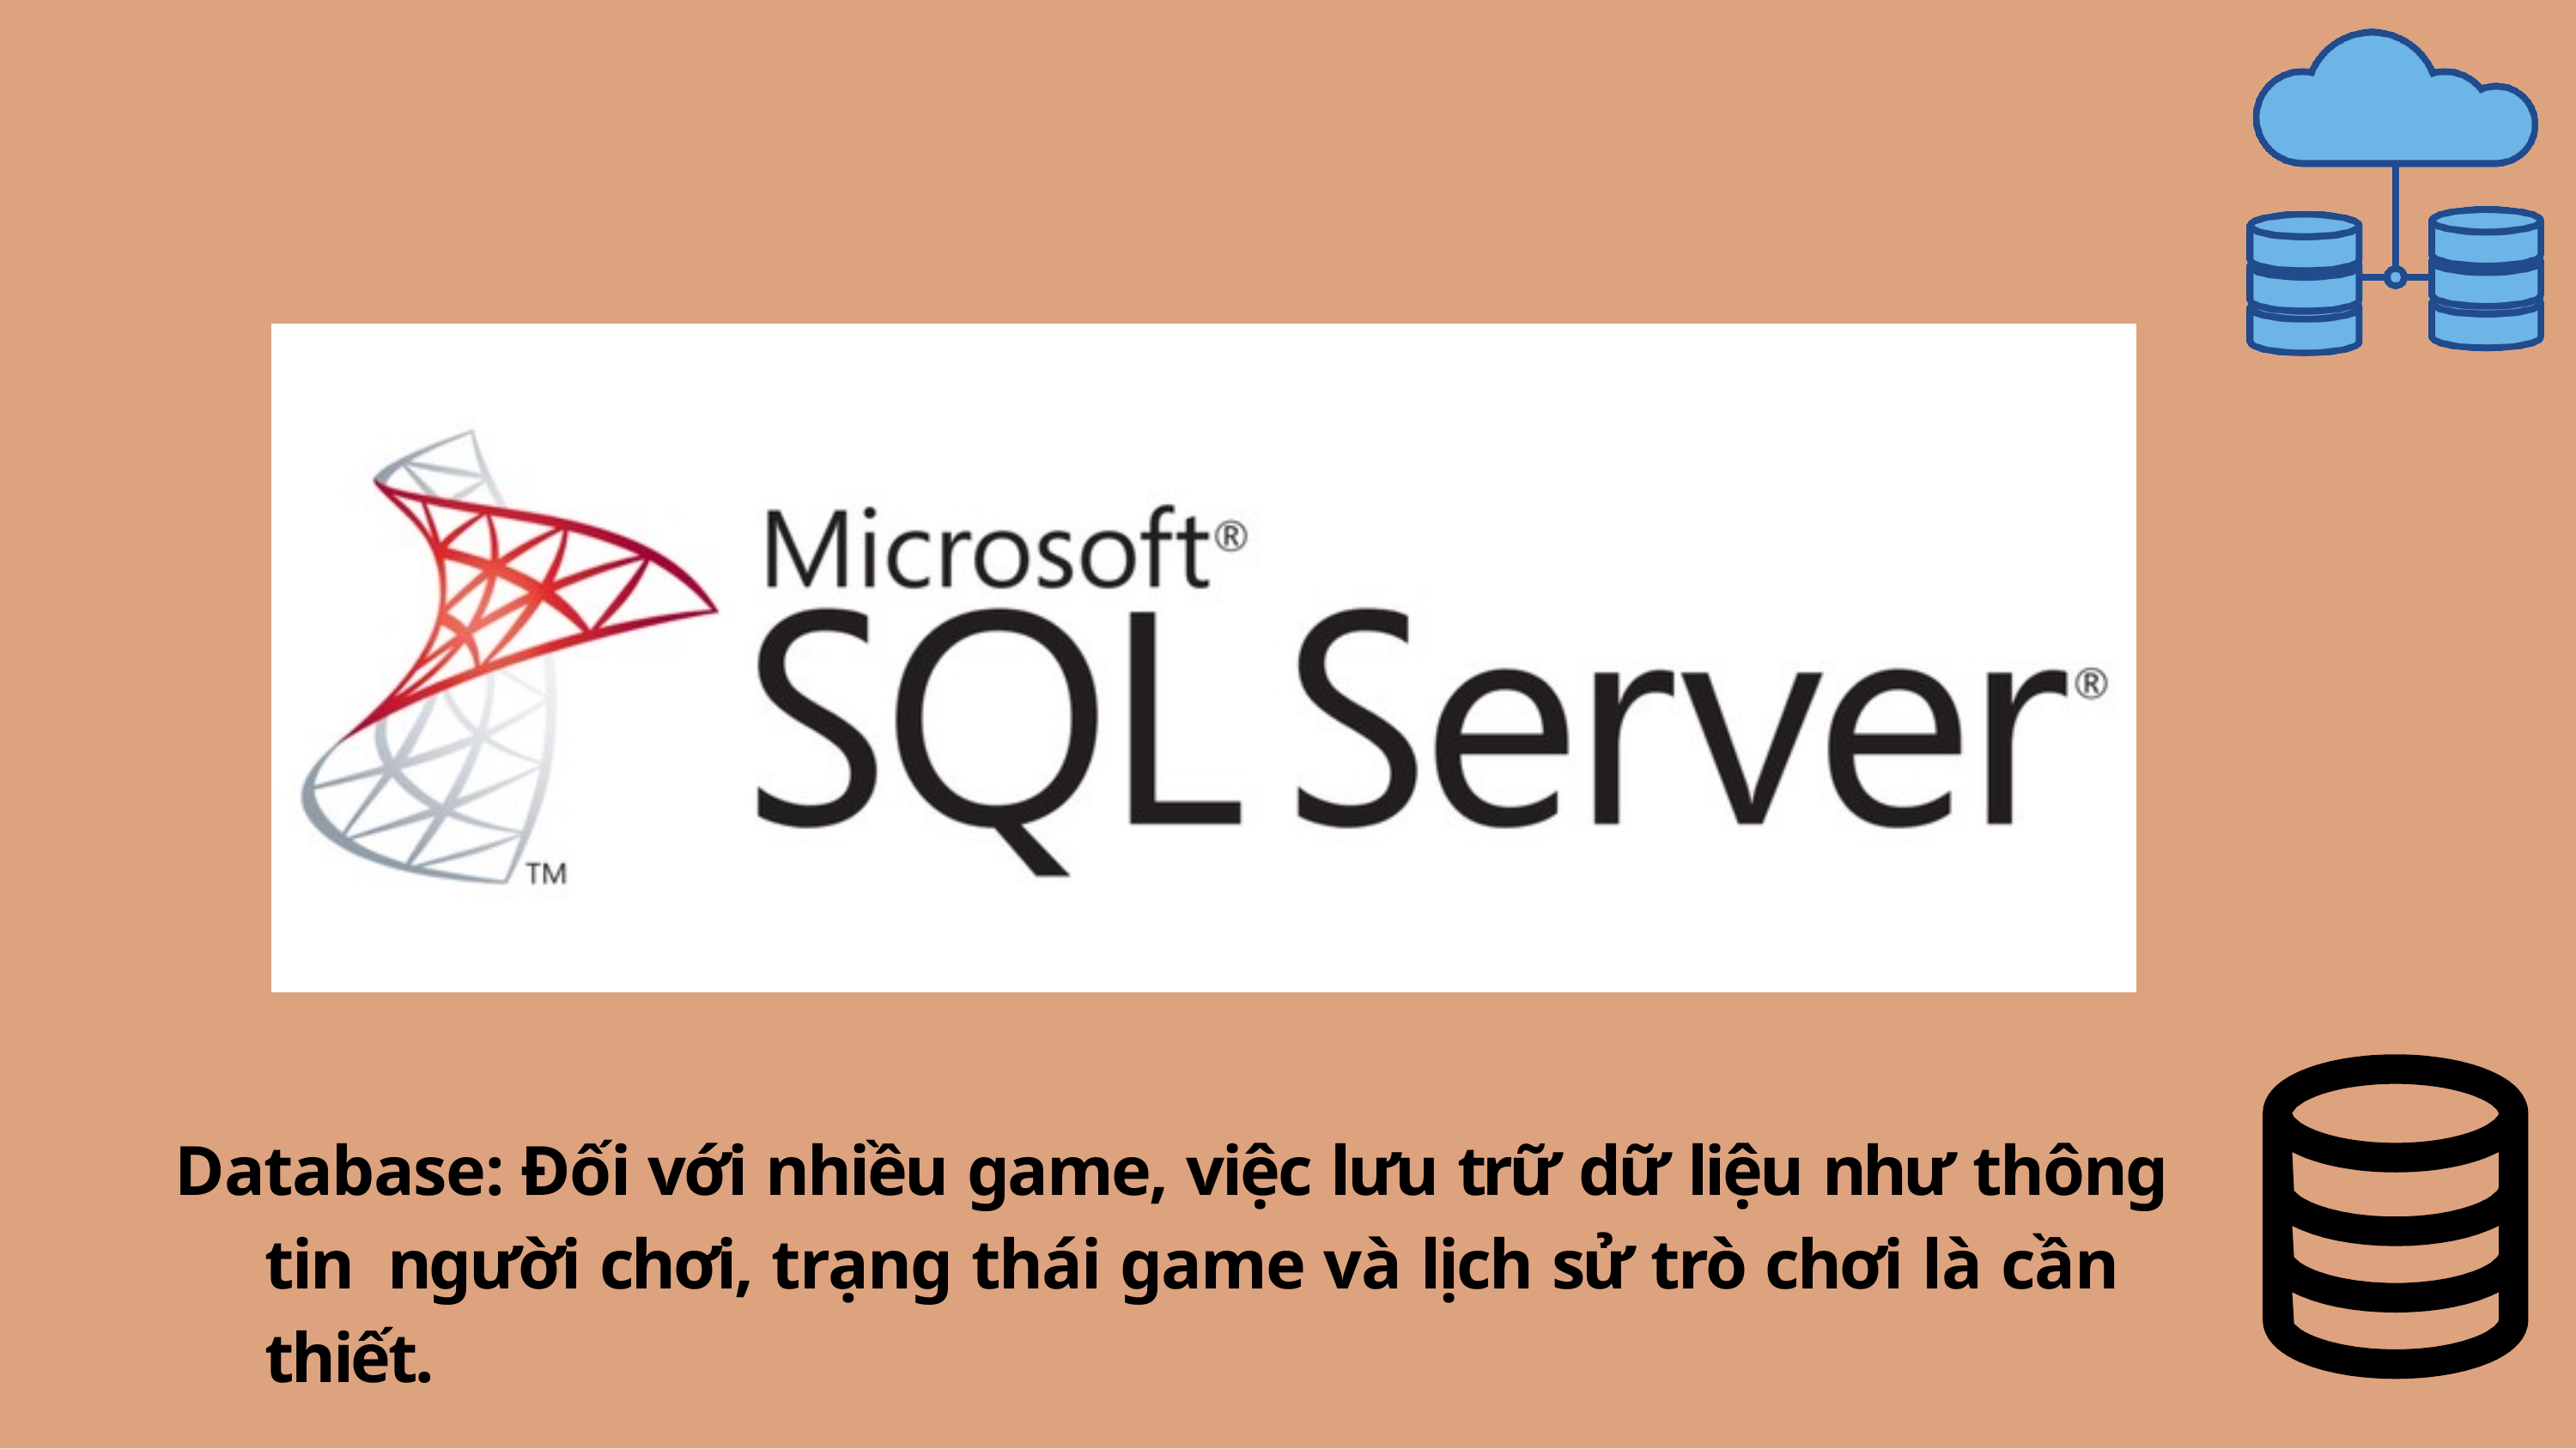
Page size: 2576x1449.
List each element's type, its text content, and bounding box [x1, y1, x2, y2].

text_box [2263, 1054, 2529, 1379]
picture [270, 324, 2137, 992]
picture [2246, 28, 2544, 356]
text_box Database: Đối với nhiều game, việc lưu trữ dữ liệu như thông tin người chơi, trạng thái game và lịch sử trò chơi là cần thiết. [173, 1113, 2235, 1397]
